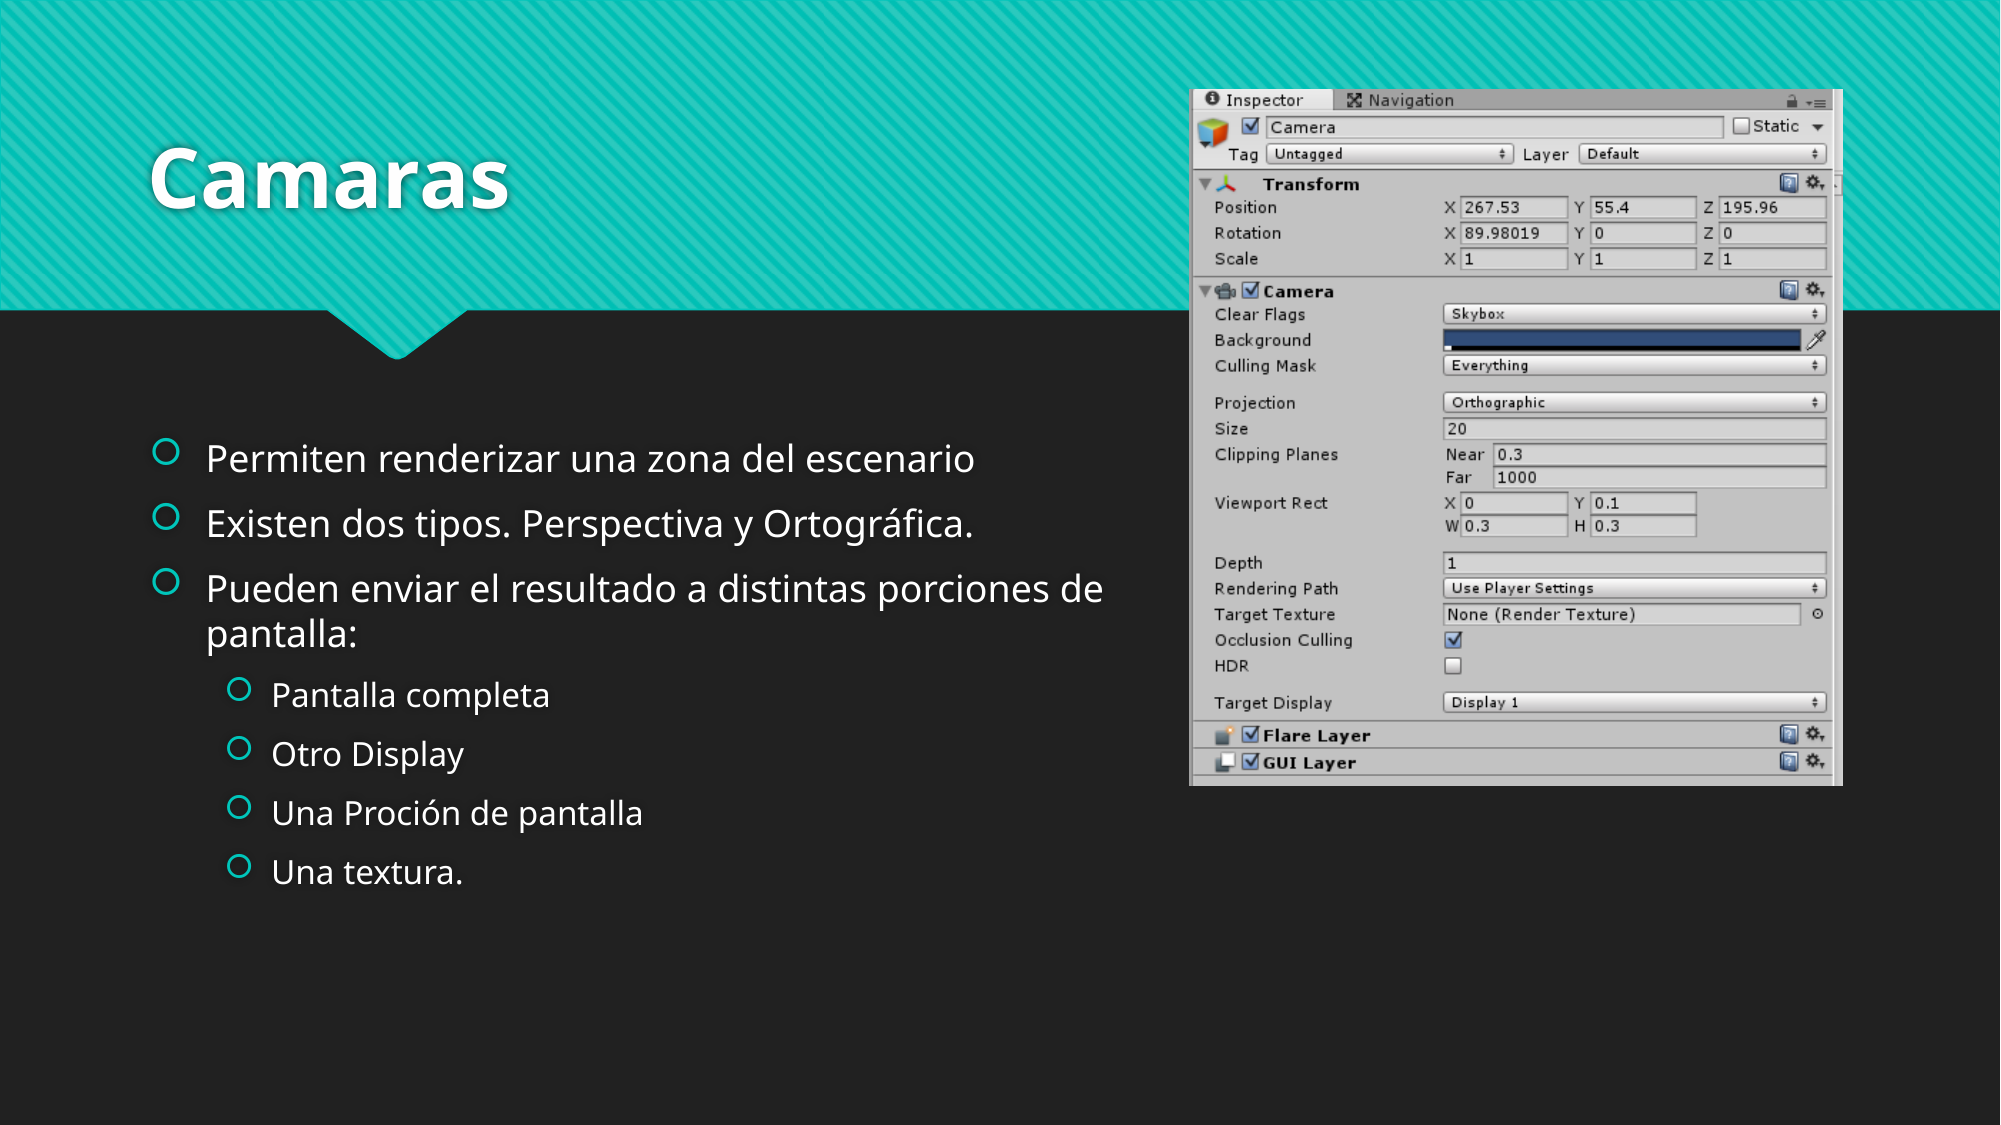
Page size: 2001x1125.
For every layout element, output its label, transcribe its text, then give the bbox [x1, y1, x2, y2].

title Camaras [132, 73, 1868, 233]
picture [1188, 88, 1844, 786]
list Permiten renderizar una zona del escenario Existen dos tipos. Perspectiva y Ortográfica. Pueden enviar el resultado a distintas porciones de pantalla: Pantalla completa Otro Display Una Proción de pantalla Una textura. [134, 364, 1244, 962]
